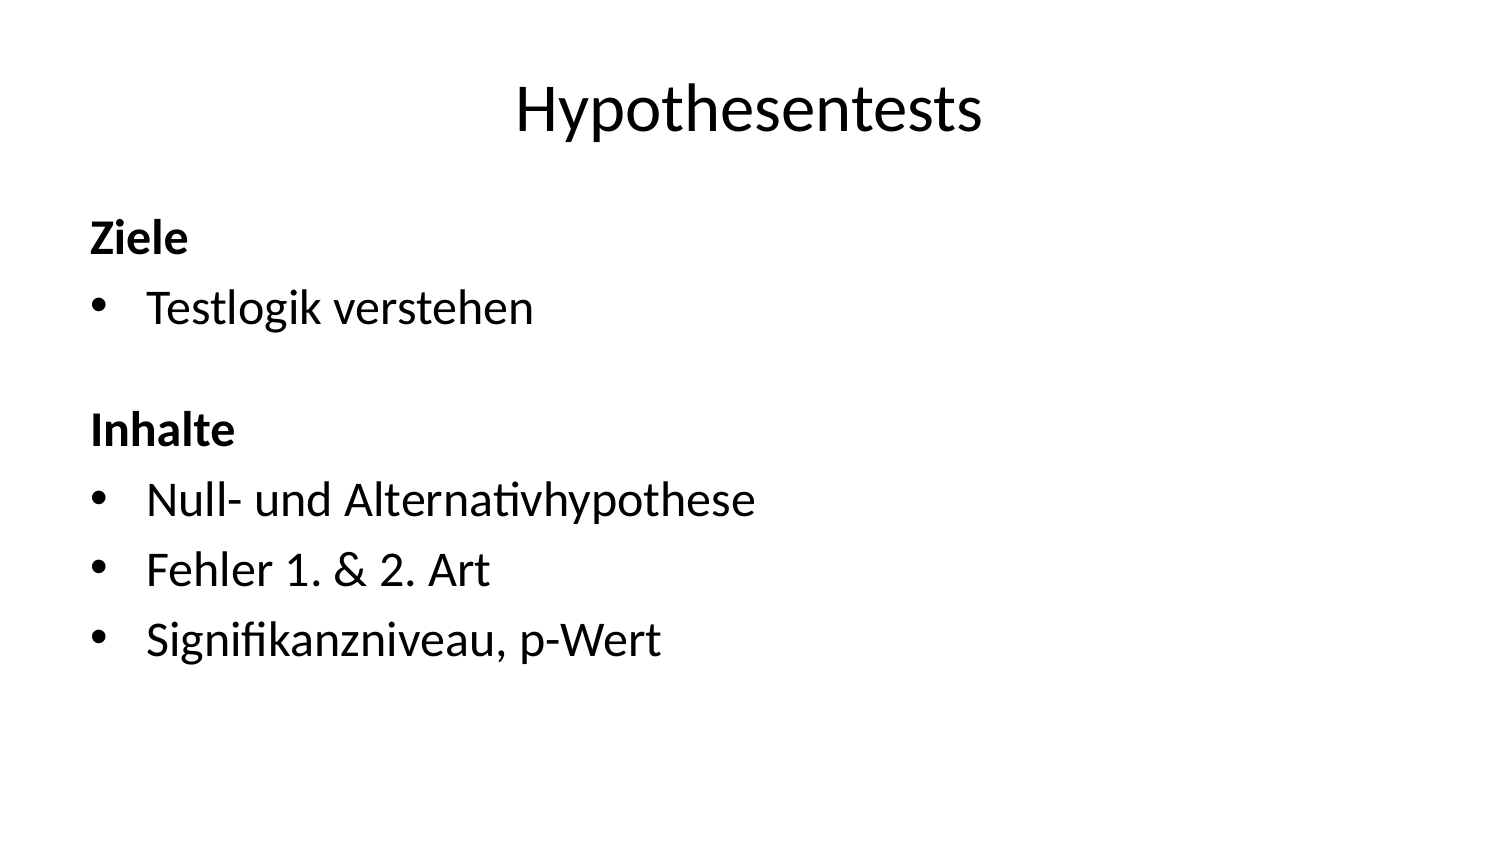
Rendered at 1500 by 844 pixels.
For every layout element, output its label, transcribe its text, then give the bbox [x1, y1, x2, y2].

title Hypothesentests [75, 33, 1425, 175]
list Ziele Testlogik verstehen Inhalte Null- und Alternativhypothese Fehler 1. & 2. Art Signifikanzniveau, p-Wert [75, 196, 1425, 754]
